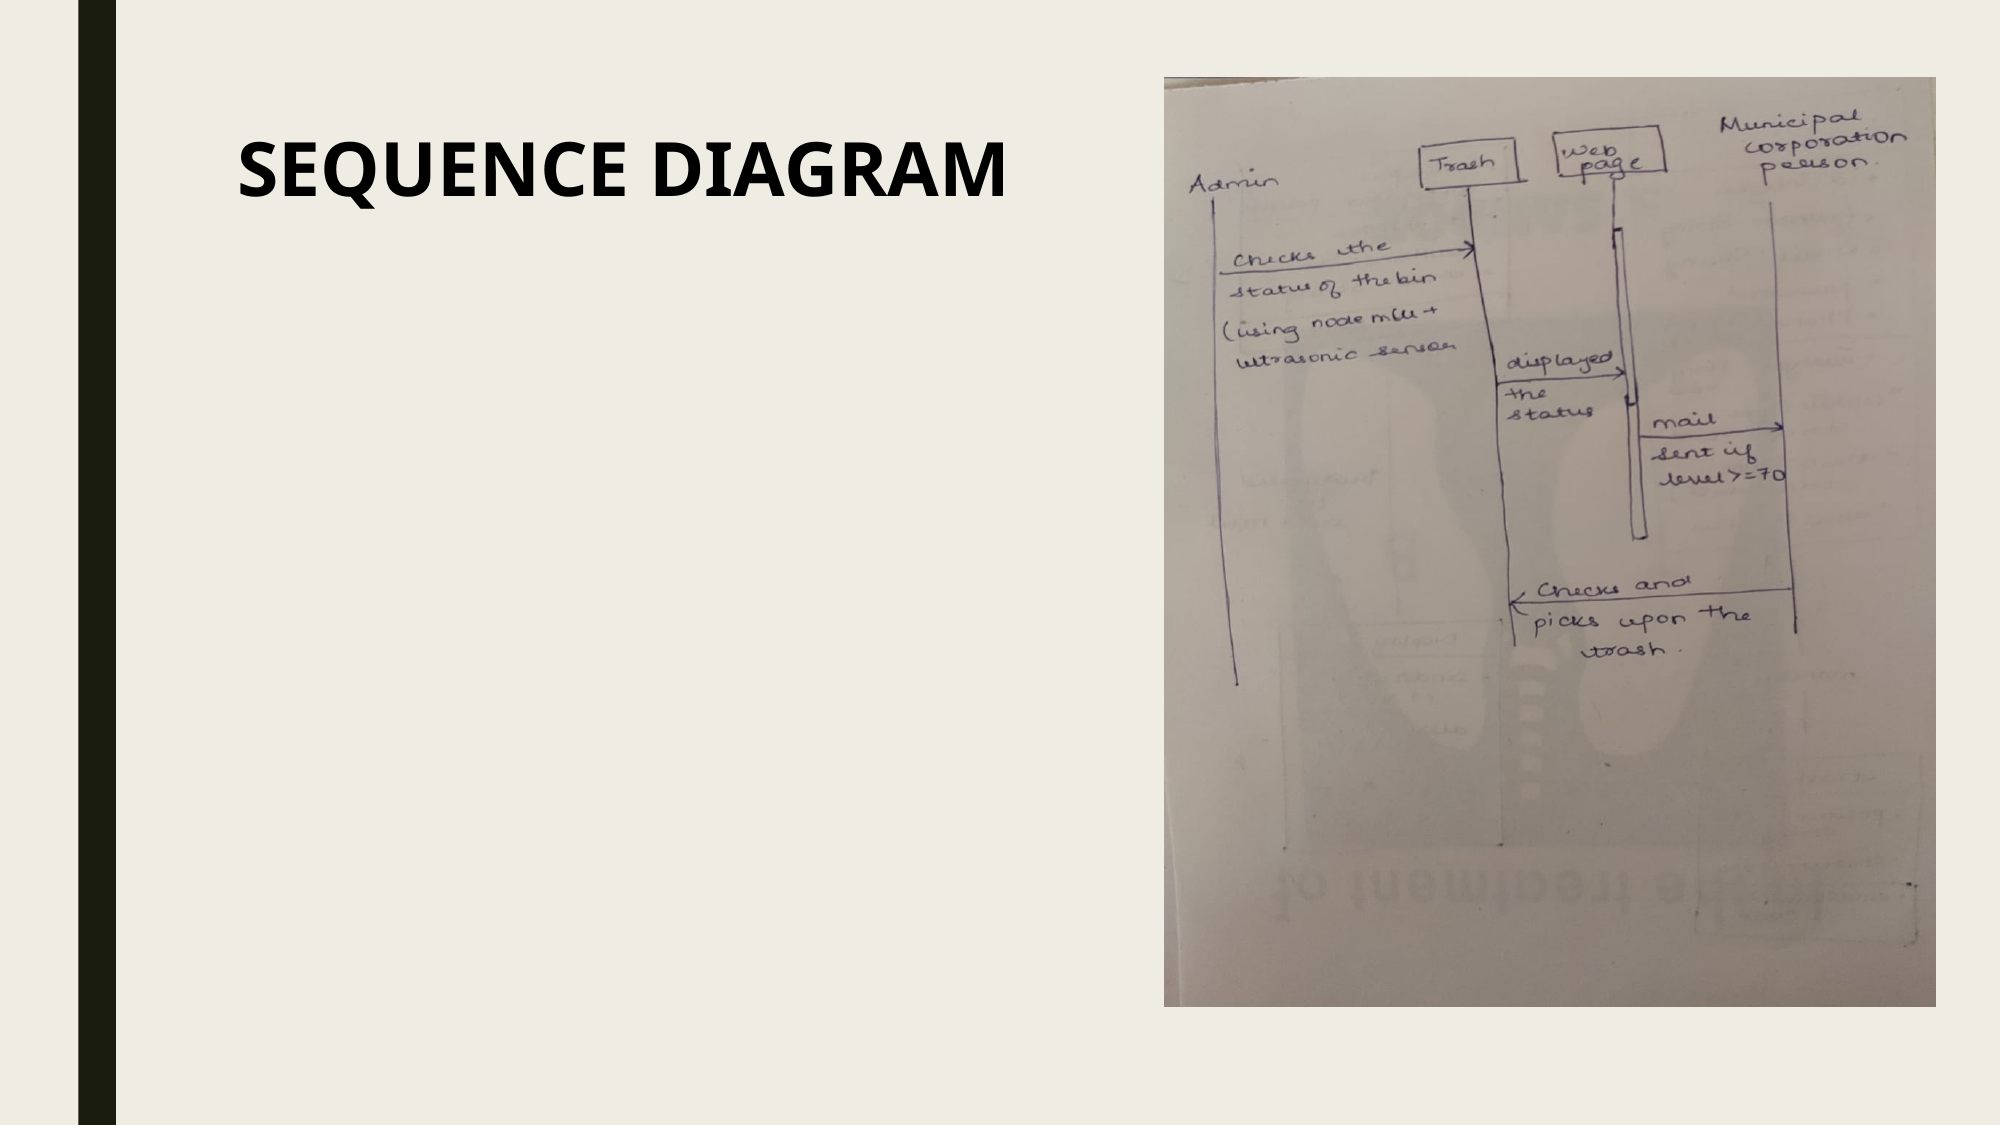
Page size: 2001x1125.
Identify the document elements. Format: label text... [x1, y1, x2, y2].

picture [1164, 77, 1936, 1008]
text_box SEQUENCE DIAGRAM [222, 113, 1026, 219]
